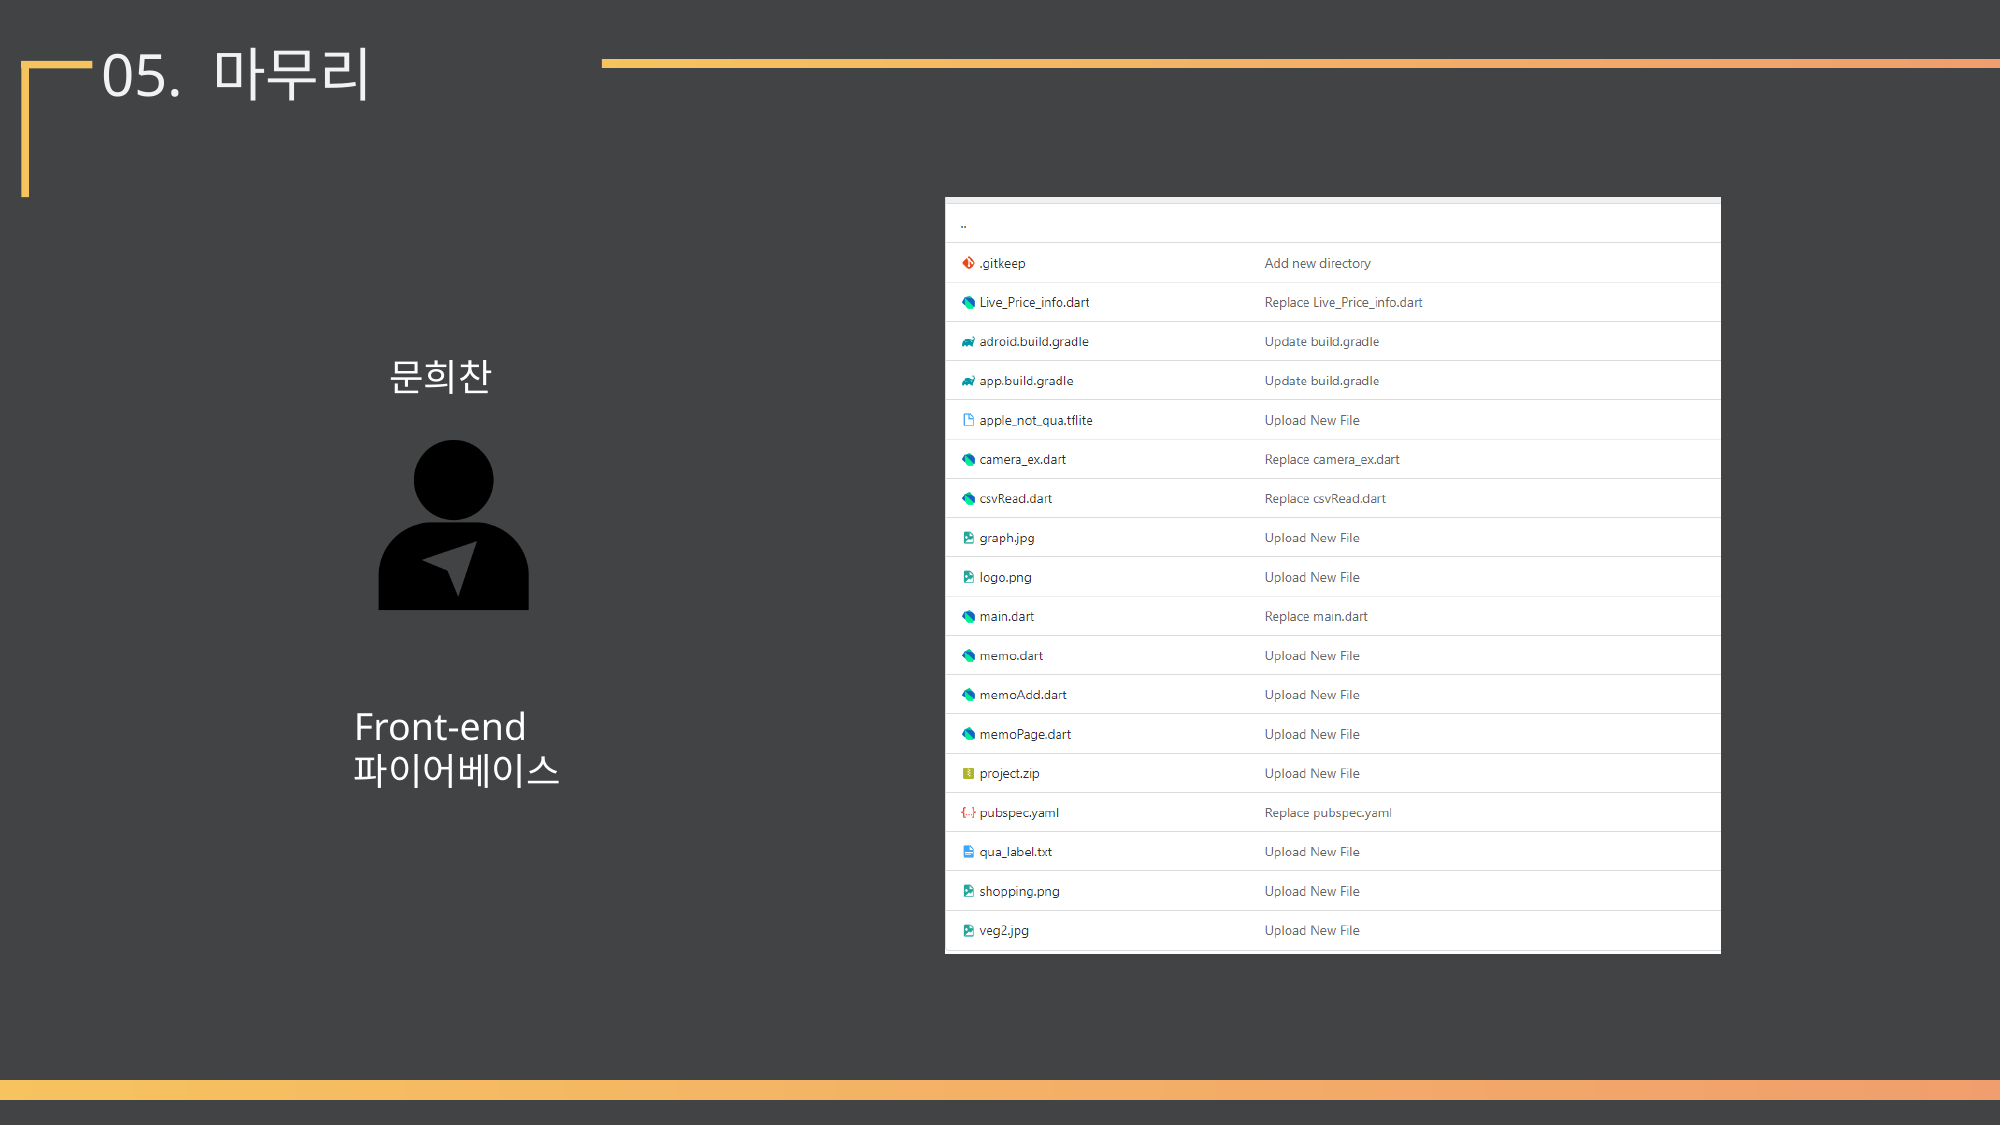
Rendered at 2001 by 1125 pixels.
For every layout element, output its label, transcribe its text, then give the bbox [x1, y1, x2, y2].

text_box [20, 60, 30, 198]
text_box 05. 마무리 [86, 30, 1839, 326]
text_box [30, 60, 86, 69]
picture [945, 197, 1721, 954]
text_box 문희찬 [346, 346, 546, 407]
picture [314, 410, 591, 638]
text_box [0, 1079, 2000, 1101]
text_box Front-end 파이어베이스 [339, 696, 602, 801]
text_box [1839, 59, 2000, 68]
